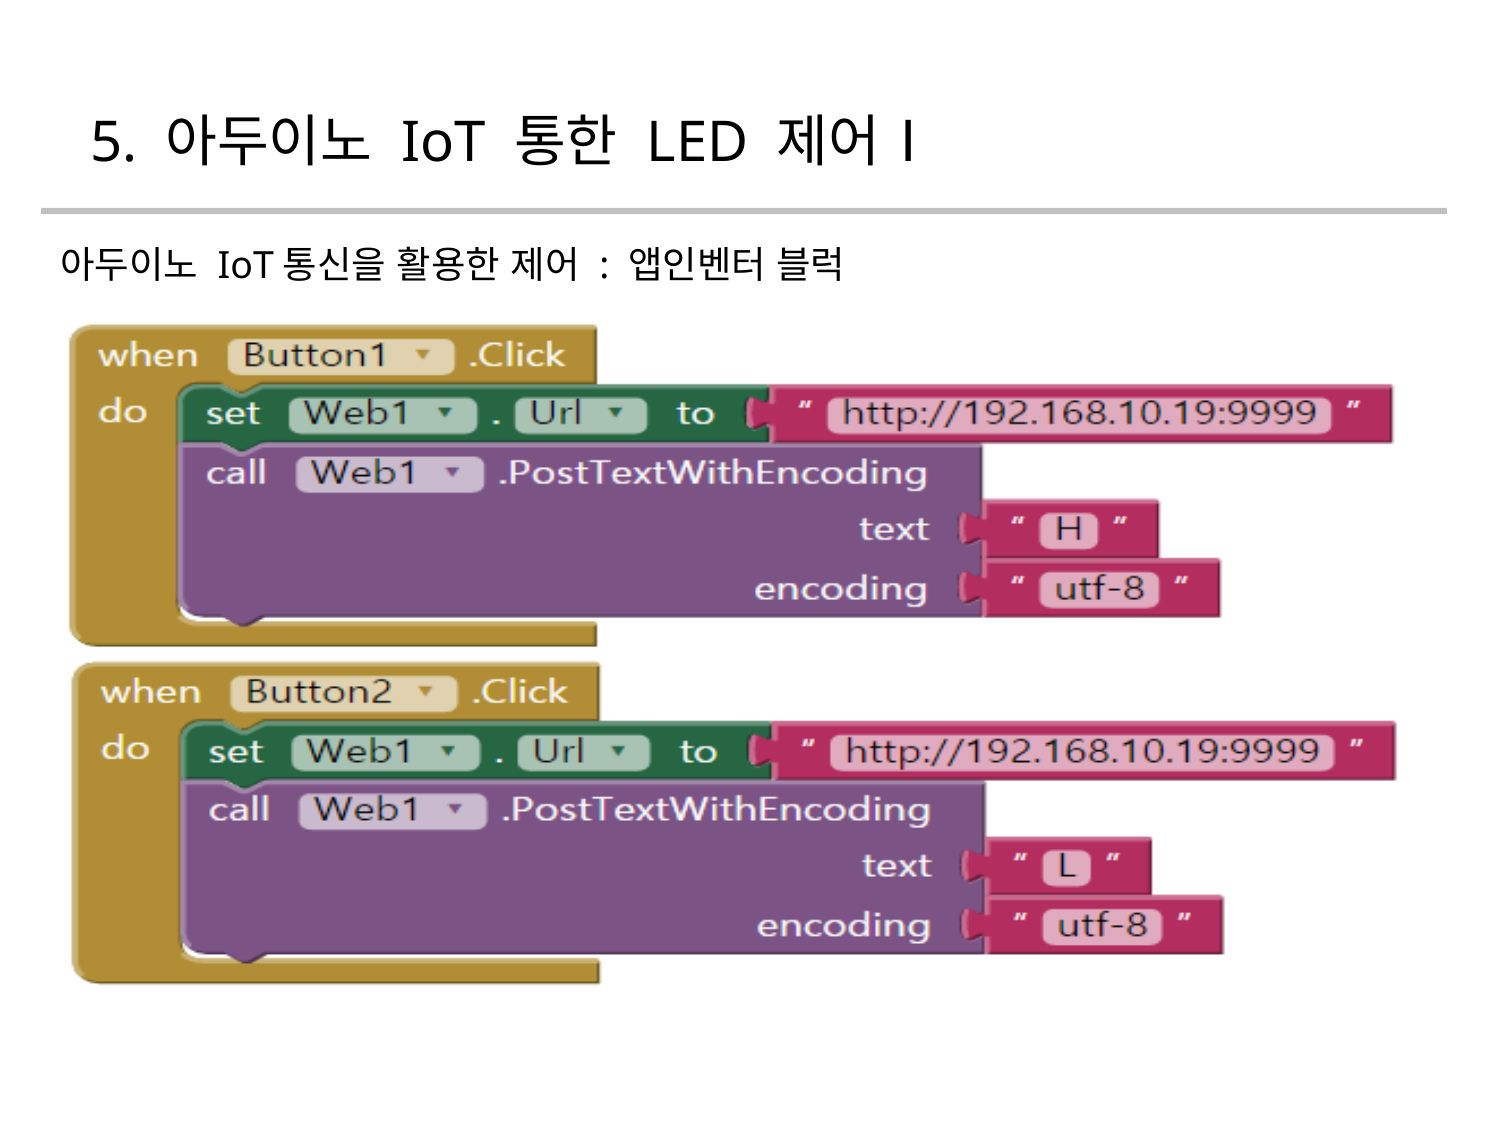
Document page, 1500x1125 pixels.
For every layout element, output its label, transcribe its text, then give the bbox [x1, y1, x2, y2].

text_box 아두이노 IoT통신을 활용한 제어 : 앱인벤터 블럭 [45, 233, 1140, 293]
picture [45, 314, 1447, 1000]
title 5. 아두이노 IoT 통한 LED 제어Ⅰ [75, 45, 1425, 233]
